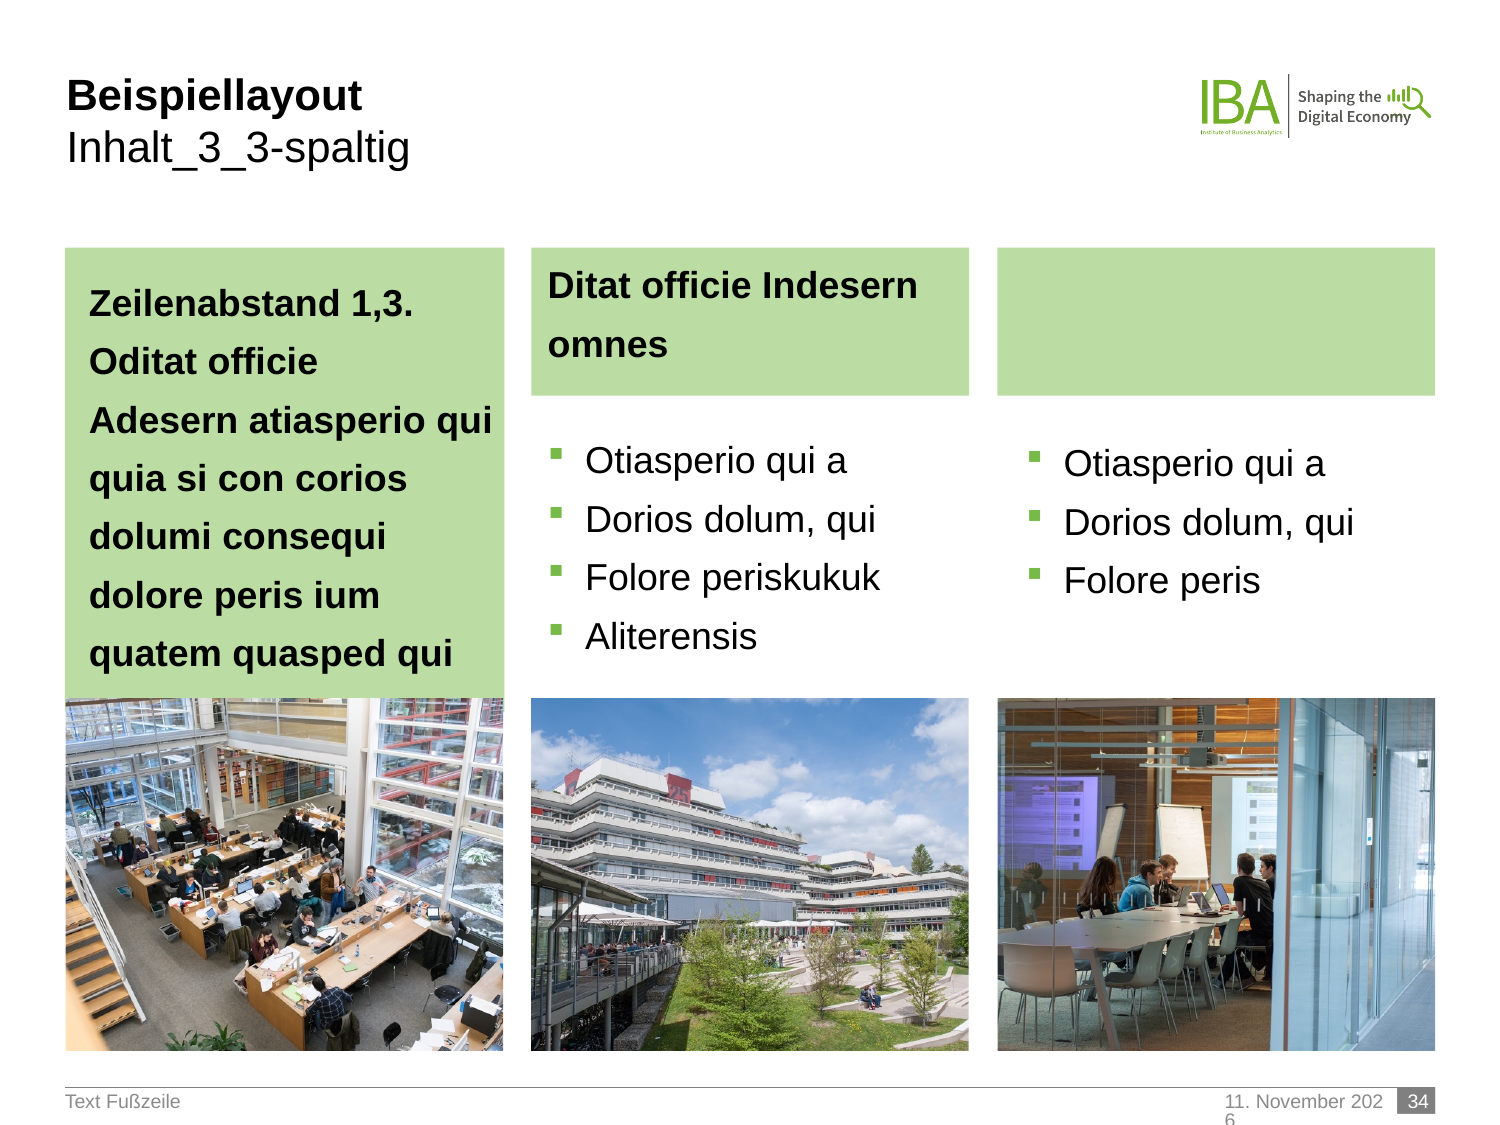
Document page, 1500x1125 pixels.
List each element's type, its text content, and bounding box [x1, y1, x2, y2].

text_box [945, 247, 970, 397]
text_box [530, 247, 547, 397]
text_box [996, 247, 1436, 397]
picture [65, 698, 504, 1051]
slide_number 34 [1374, 1088, 1429, 1125]
footer Text Fußzeile [64, 1088, 1039, 1125]
picture [1193, 69, 1439, 143]
picture [531, 698, 969, 1051]
text_box [64, 247, 505, 713]
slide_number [1224, 1088, 1374, 1125]
title Beispiellayout Inhalt_3_3-spaltig [66, 66, 1167, 200]
list Ditat officie ndesern omnes Otiasperio qui a Dorios dolum, qui Folore peris [1026, 397, 1428, 671]
list Zeilenabstand 1,3. Oditat officie Adesern atiasperio qui quia si con corios dolumi consequi dolore peris ium quatem quasped qui [88, 265, 502, 696]
list Ditat officie Indesern omnes Otiasperio qui a Dorios dolum, qui Folore periskukuk Aliterensis [547, 247, 945, 671]
picture [997, 698, 1436, 1051]
